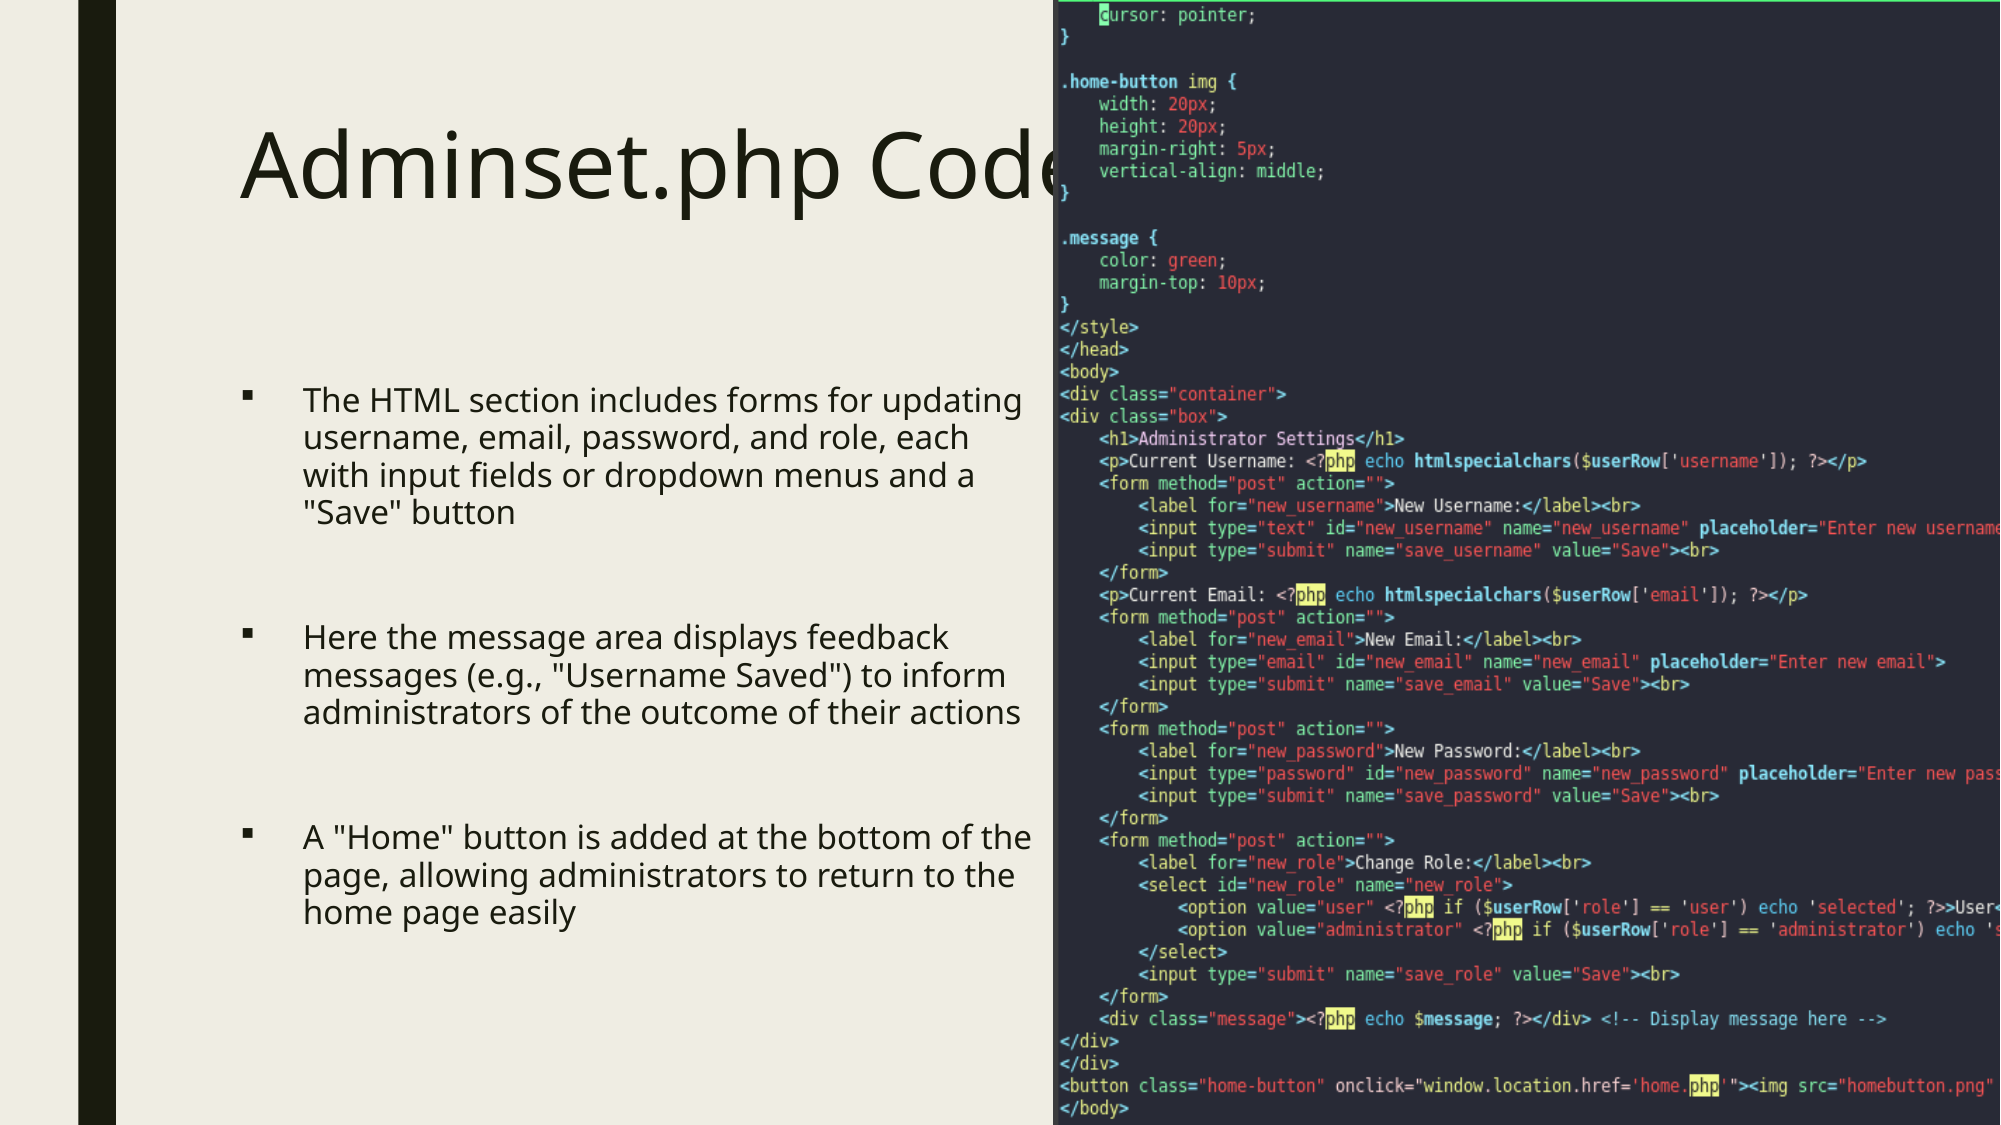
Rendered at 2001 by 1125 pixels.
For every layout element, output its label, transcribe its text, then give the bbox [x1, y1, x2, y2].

list The HTML section includes forms for updating username, email, password, and role, each with input fields or dropdown menus and a "Save" button Here the message area displays feedback messages (e.g., "Username Saved") to inform administrators of the outcome of their actions A "Home" button is added at the bottom of the page, allowing administrators to return to the home page easily [225, 375, 1053, 963]
title Adminset.php Code [225, 112, 1053, 357]
picture [1053, 0, 2000, 1125]
